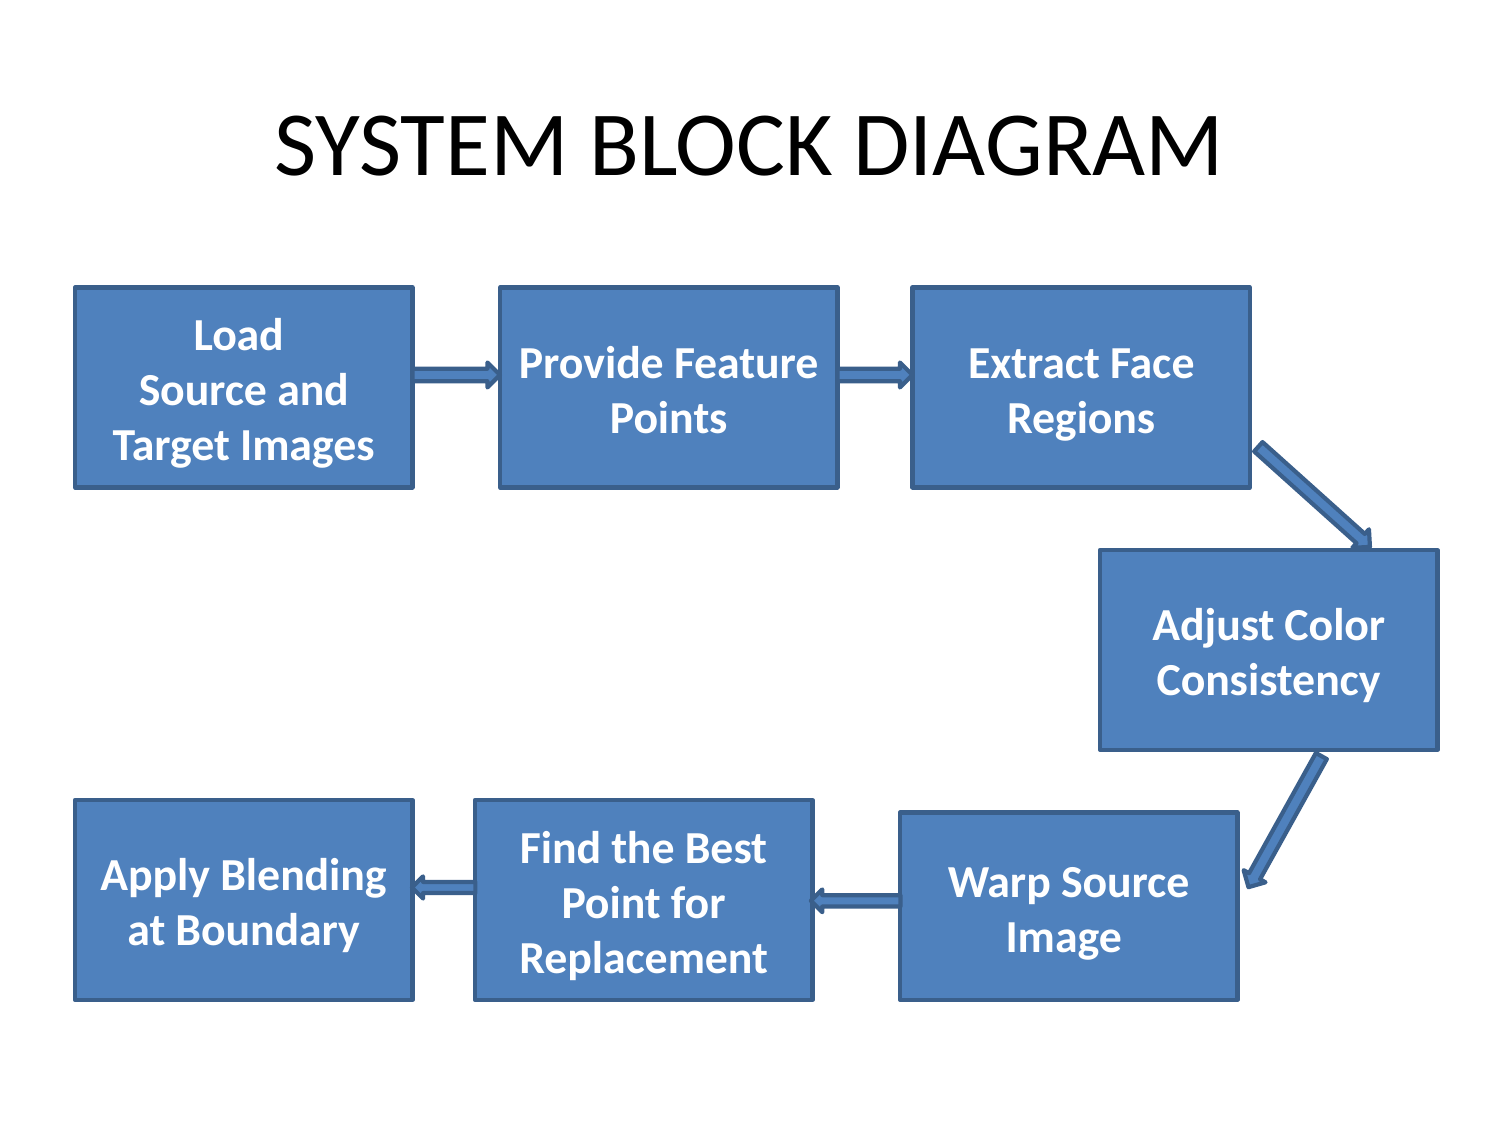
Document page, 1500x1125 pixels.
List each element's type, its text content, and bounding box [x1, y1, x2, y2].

title SYSTEM BLOCK DIAGRAM [75, 45, 1425, 233]
text_box Apply Blending at Boundary [73, 798, 415, 1002]
text_box [409, 874, 478, 901]
text_box [1241, 750, 1329, 890]
text_box [808, 887, 903, 915]
text_box Provide Feature Points [498, 285, 840, 490]
text_box Find the Best Point for Replacement [473, 798, 815, 1002]
text_box Adjust Color Consistency [1098, 548, 1440, 752]
text_box [410, 360, 503, 390]
text_box [1252, 439, 1373, 550]
text_box [835, 360, 915, 390]
text_box Extract Face Regions [910, 285, 1252, 490]
text_box Warp Source Image [898, 810, 1240, 1002]
text_box Load Source and Target Images [73, 285, 415, 490]
